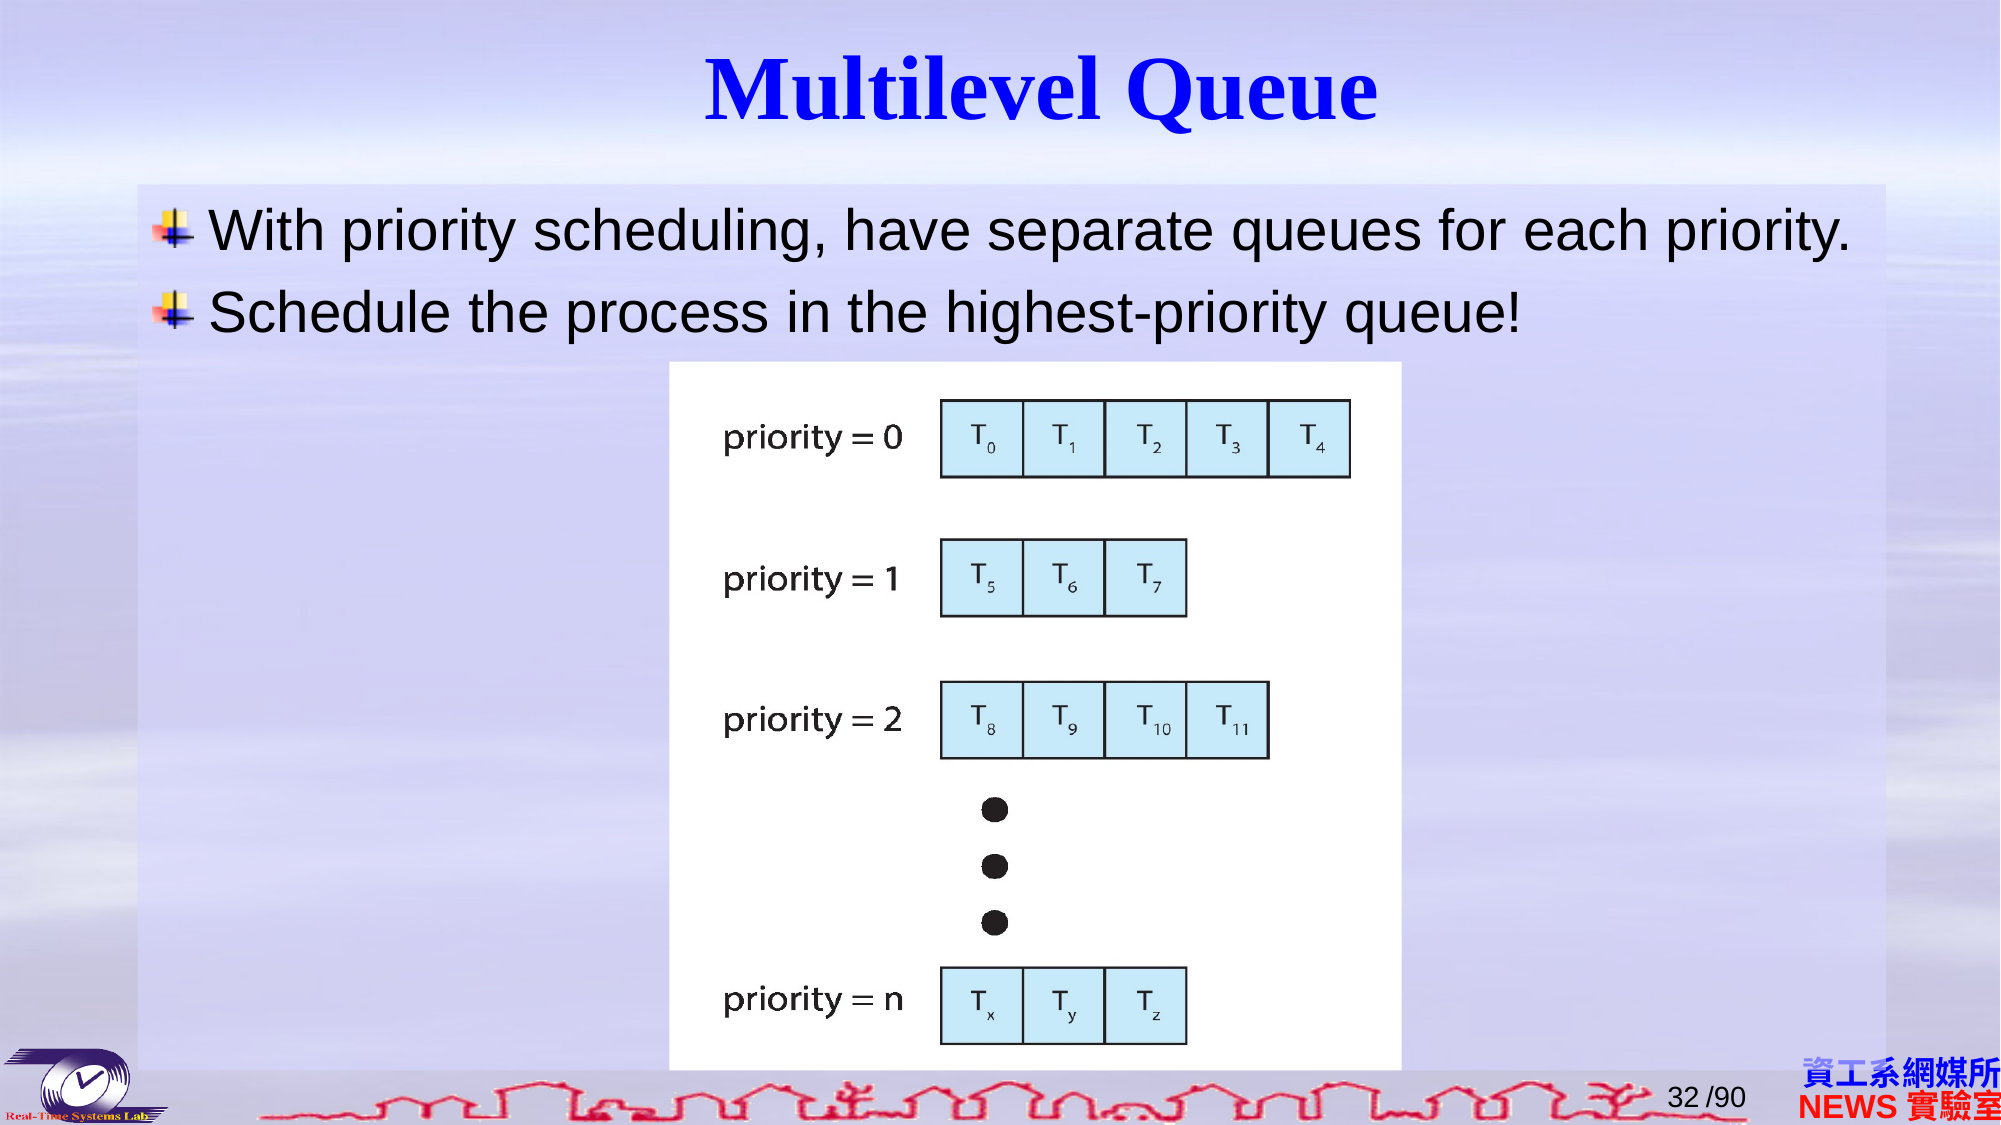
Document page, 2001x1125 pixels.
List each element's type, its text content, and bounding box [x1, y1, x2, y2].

text_box [669, 361, 1402, 1071]
picture [152, 206, 194, 248]
title Multilevel Queue [409, 35, 1675, 131]
slide_number 31 [1248, 1070, 1715, 1125]
picture [722, 399, 1351, 1048]
footer /90 [1715, 1070, 2000, 1125]
list With priority scheduling, have separate queues for each priority. Schedule the process in the highest-priority queue! [137, 184, 1886, 1071]
picture [152, 288, 194, 329]
picture [0, 0, 2001, 1125]
